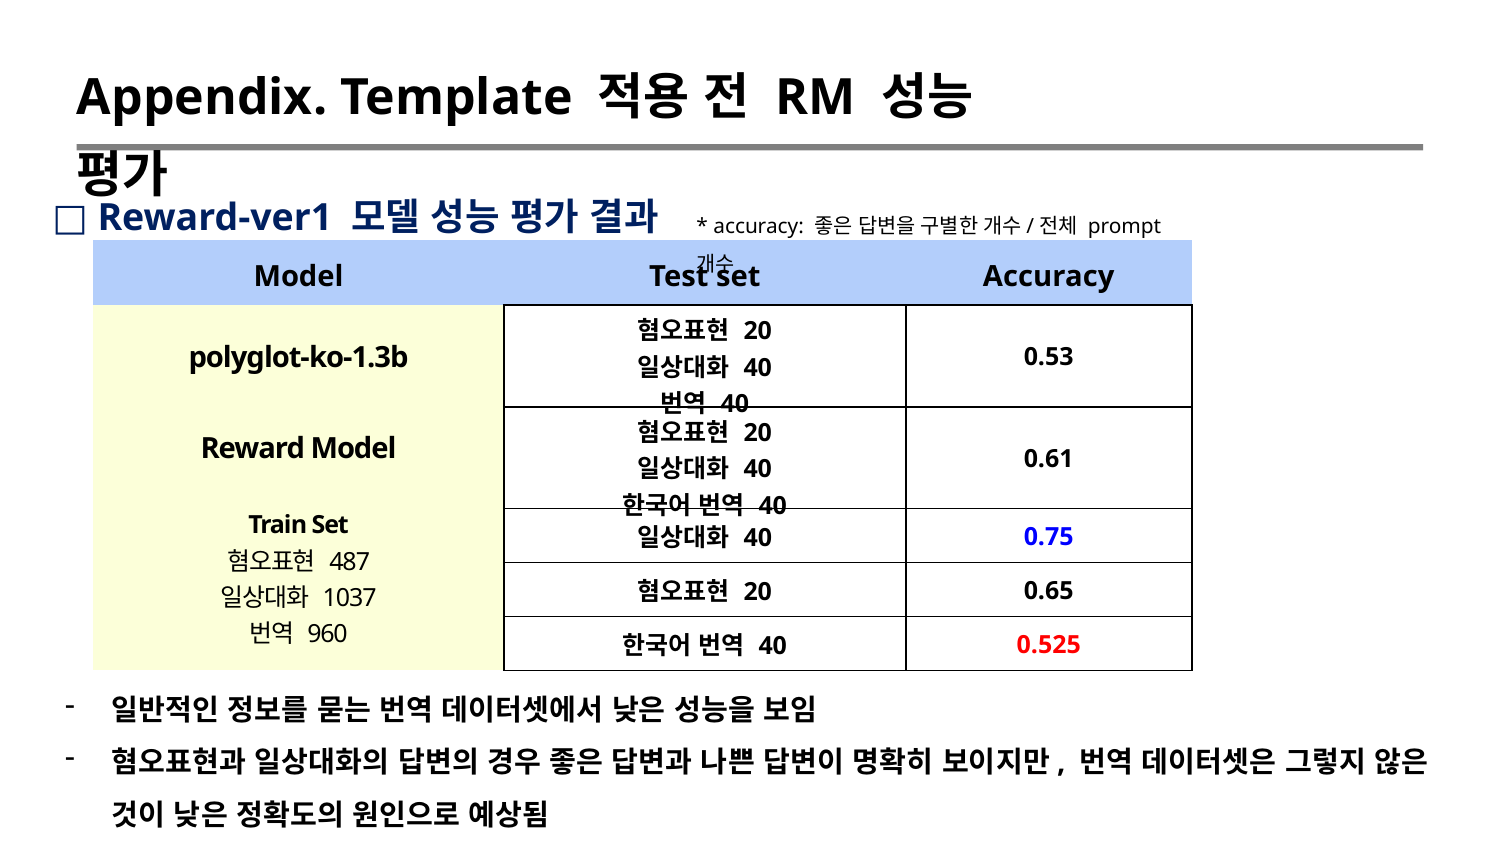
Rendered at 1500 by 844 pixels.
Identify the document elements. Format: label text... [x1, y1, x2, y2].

table_cell Reward Model Train Set 혐오표현 487 일상대화 1037 번역 960 [93, 407, 503, 667]
table_header Model [93, 240, 504, 305]
table_cell 0.61 [907, 408, 1191, 508]
table_cell 일상대화 40 [505, 509, 905, 562]
text_box 일반적인 정보를 묻는 번역 데이터셋에서 낮은 성능을 보임 혐오표현과 일상대화의 답변의 경우 좋은 답변과 나쁜 답변이 명확히 보이지만, 번역 데이터셋은 그렇지 않은 것이 낮은 정확도의 원인으로 예상됨 [53, 667, 1500, 844]
table_cell 0.65 [907, 563, 1191, 616]
table_cell 혐오표현 20 일상대화 40 한국어 번역 40 [505, 408, 905, 508]
text_box * accuracy: 좋은 답변을 구별한 개수/전체 prompt 개수 [681, 192, 1213, 283]
text_box □ Reward-ver1 모델 성능 평가 결과 [37, 155, 1484, 253]
table_header Test set [504, 240, 906, 304]
table_cell 한국어 번역 40 [505, 617, 905, 667]
text_box Appendix. Template 적용 전 RM 성능 평가 [61, 31, 1055, 155]
table_cell 0.525 [907, 617, 1191, 667]
table_cell 혐오표현 20 [505, 563, 905, 616]
table_cell polyglot-ko-1.3b [93, 305, 503, 407]
table_cell 0.75 [907, 509, 1191, 562]
table_header Accuracy [906, 283, 1192, 304]
table_cell 0.53 [907, 306, 1191, 406]
table_cell 혐오표현 20 일상대화 40 번역 40 [505, 306, 905, 406]
